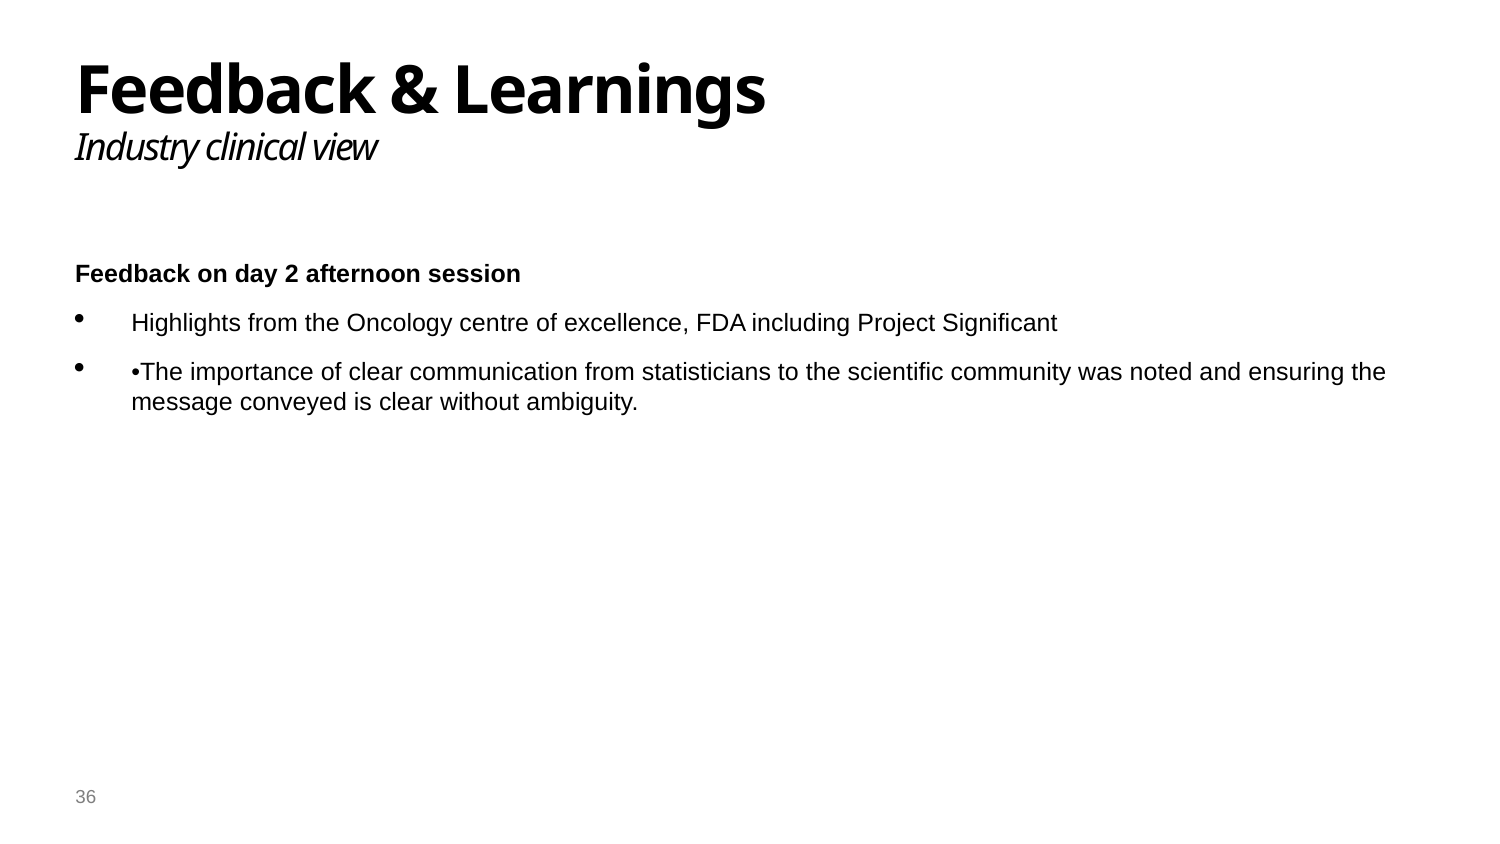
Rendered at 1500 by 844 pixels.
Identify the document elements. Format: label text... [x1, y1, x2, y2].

slide_number 36 [75, 784, 113, 822]
title Feedback & Learnings Industry clinical view [75, 56, 1425, 198]
list Feedback on day 2 afternoon session Highlights from the Oncology centre of excellence, FDA including Project Significant •The importance of clear communication from statisticians to the scientific community was noted and ensuring the message conveyed is clear without ambiguity. [75, 209, 1425, 822]
